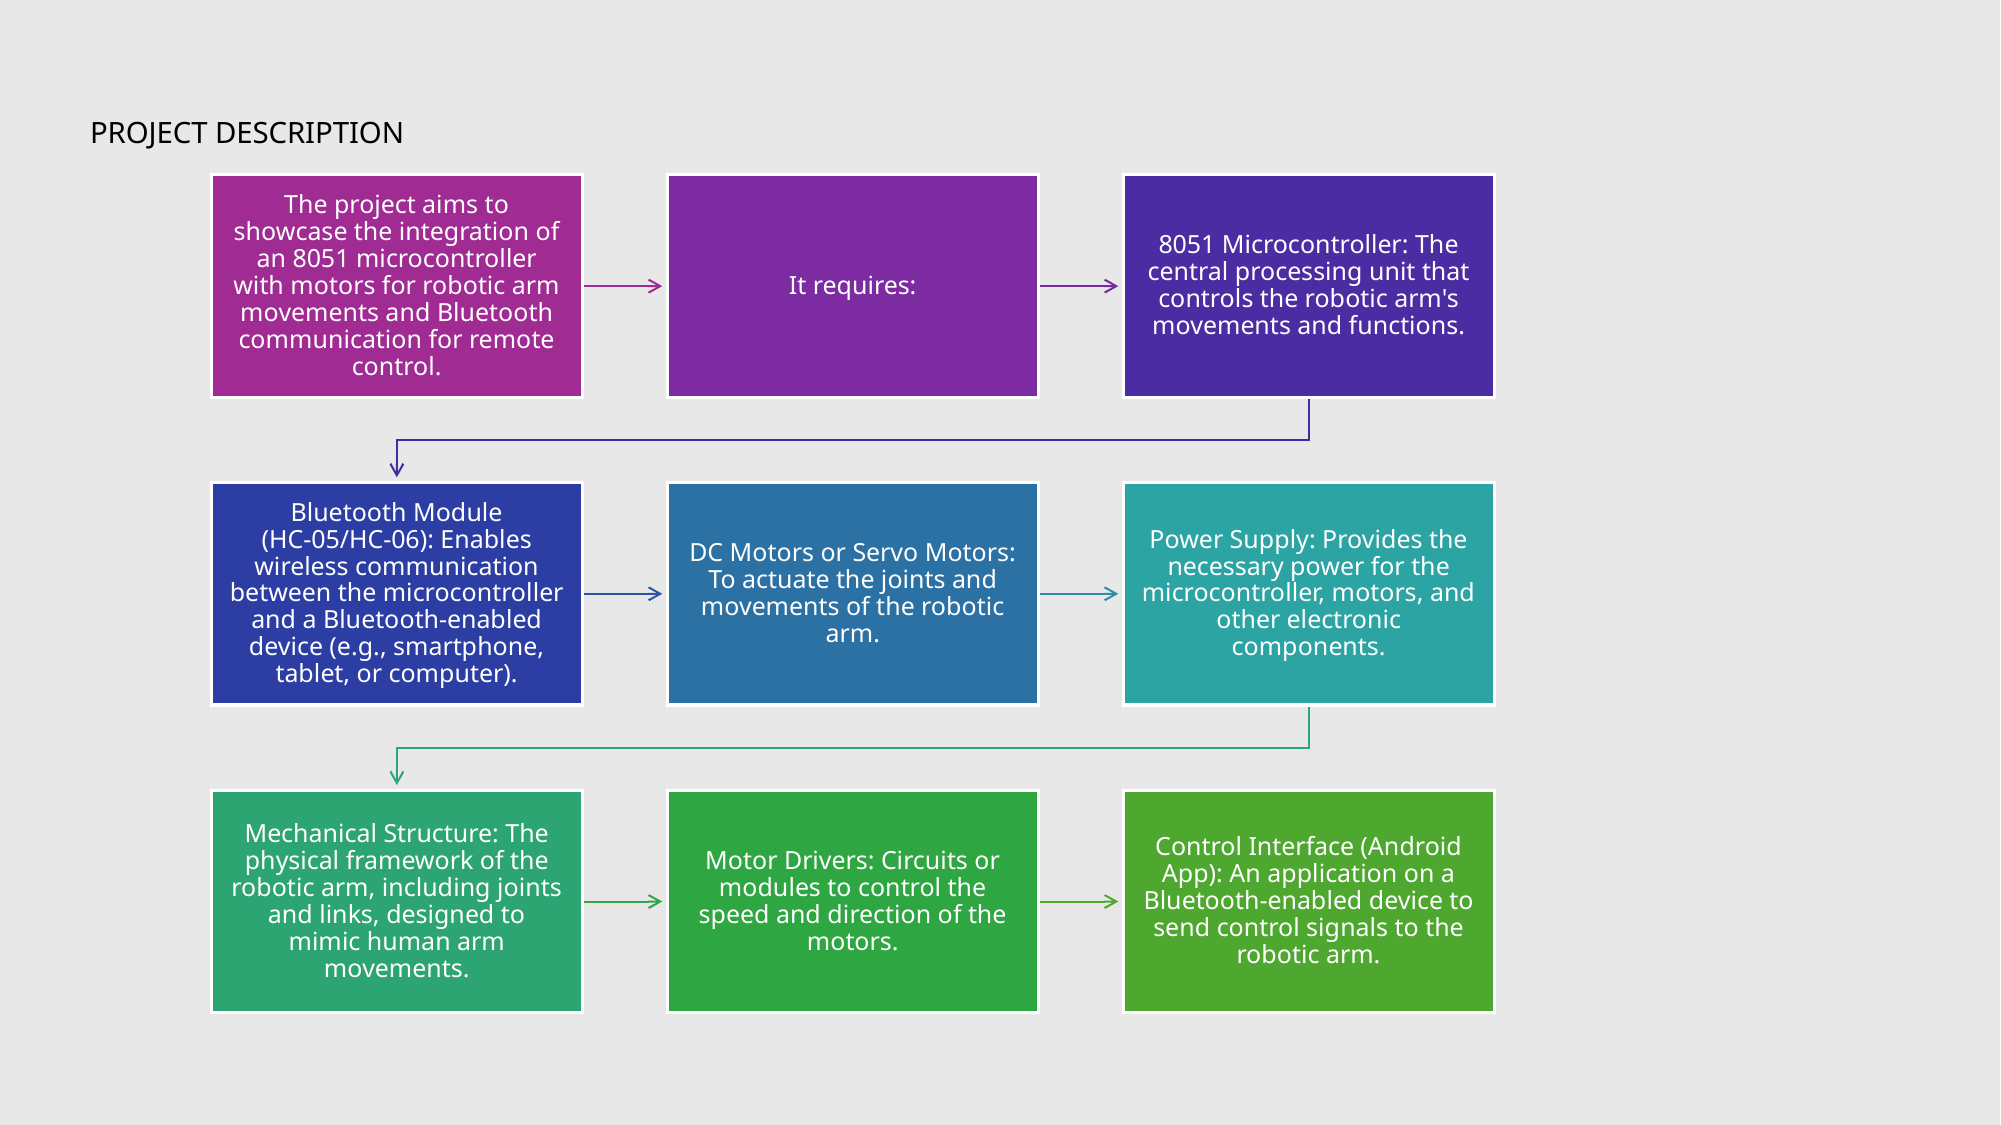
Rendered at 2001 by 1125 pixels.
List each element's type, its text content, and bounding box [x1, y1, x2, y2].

title PROJECT DESCRIPTION [75, 109, 1631, 173]
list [74, 173, 1632, 1014]
